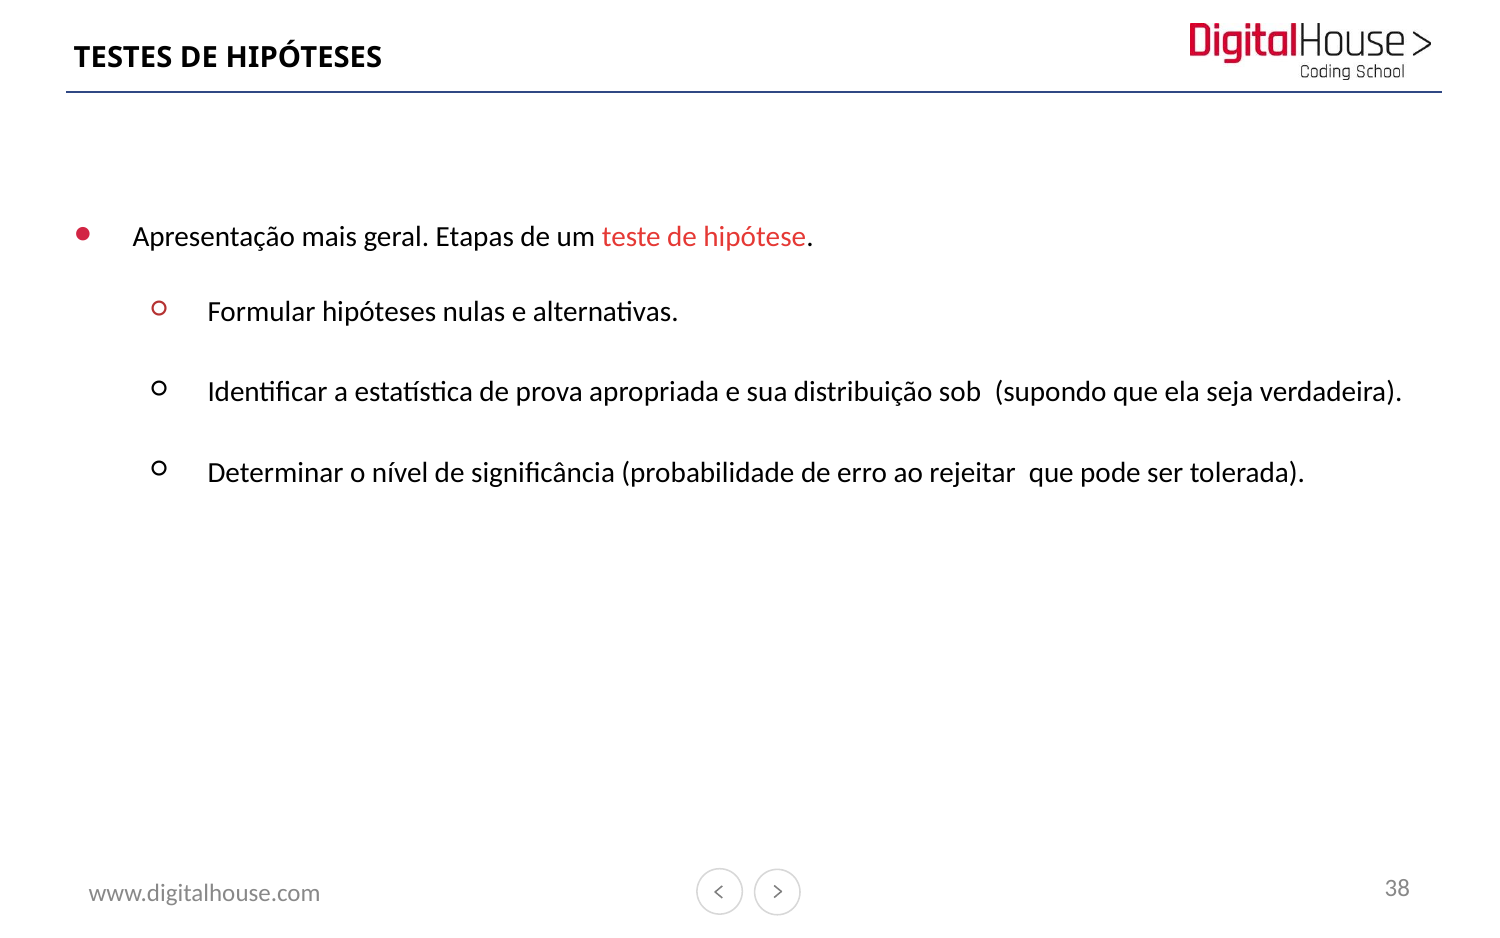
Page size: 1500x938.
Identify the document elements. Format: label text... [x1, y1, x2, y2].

picture [1190, 23, 1431, 80]
slide_number 38 [1074, 861, 1425, 911]
title TESTES DE HIPÓTESES [73, 23, 1074, 89]
